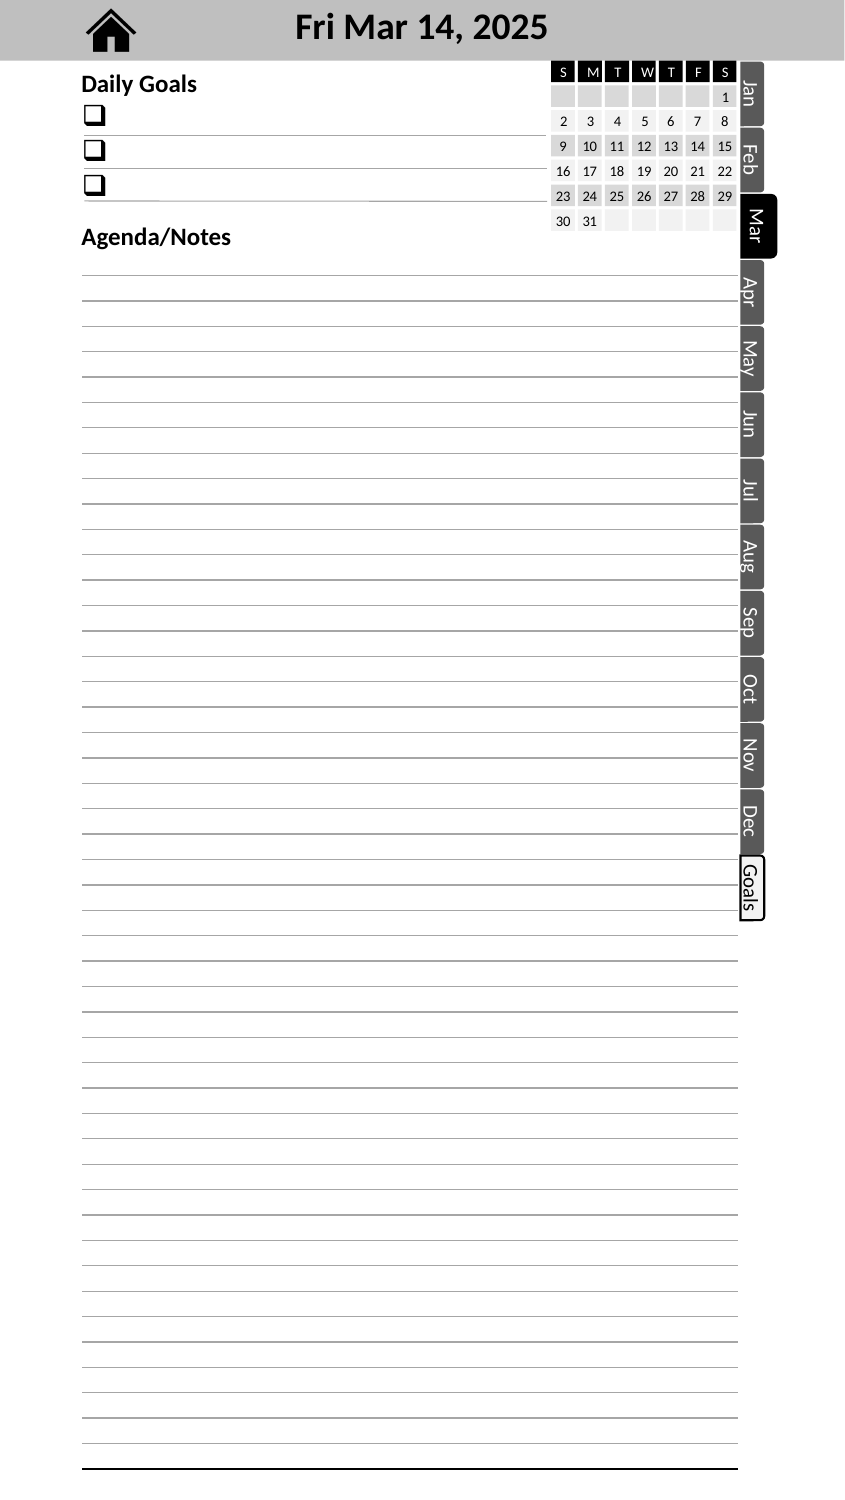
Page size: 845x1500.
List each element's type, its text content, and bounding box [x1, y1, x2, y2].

list Fri Mar 14, 2025 [190, 0, 655, 61]
picture [82, 1, 140, 59]
